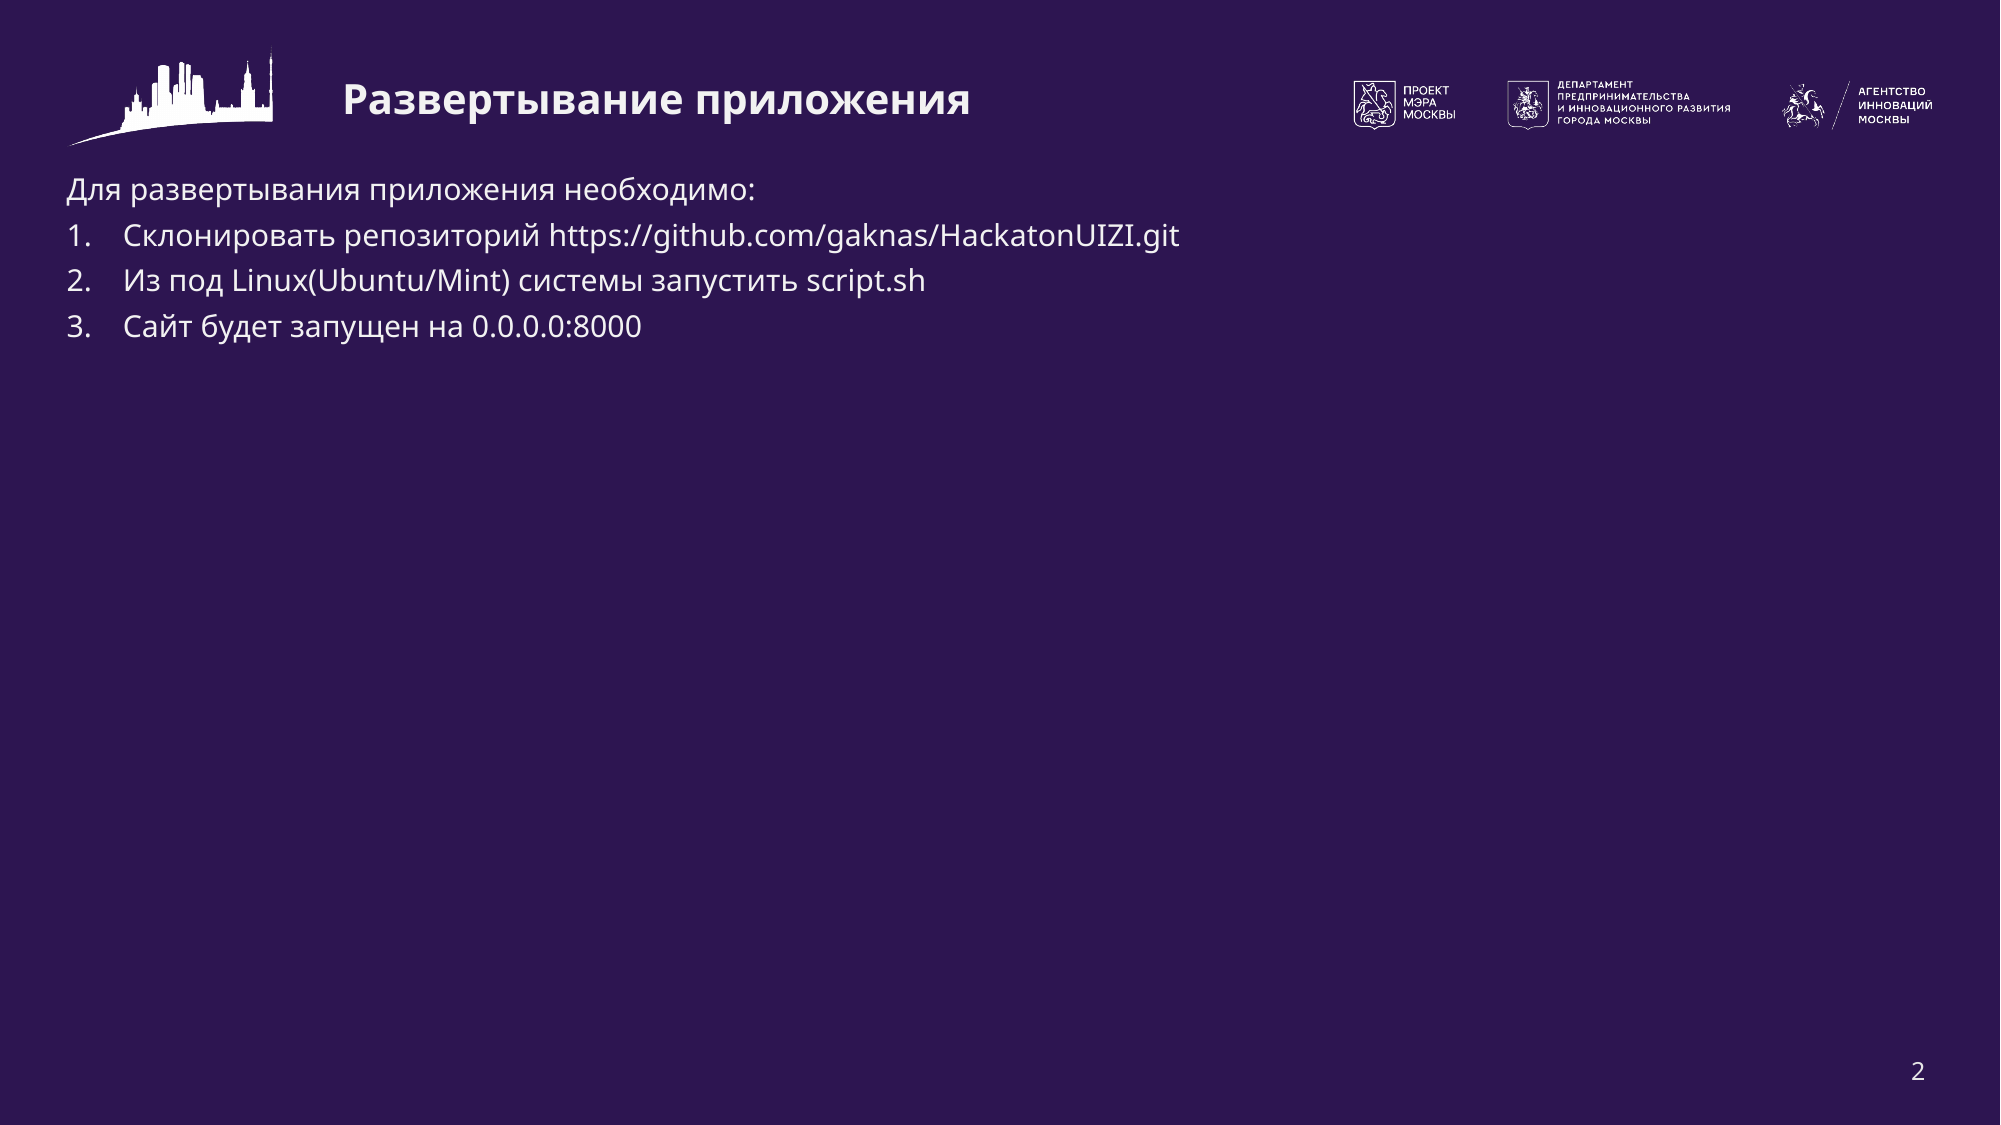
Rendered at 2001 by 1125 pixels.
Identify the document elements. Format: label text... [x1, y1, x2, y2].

picture [66, 43, 273, 147]
slide_number 2 [1872, 1042, 1964, 1103]
list Для развертывания приложения необходимо: Склонировать репозиторий https://github.com/gaknas/HackatonUIZI.git Из под Linux(Ubuntu/Mint) системы запустить script.sh Сайт будет запущен на 0.0.0.0:8000 [51, 166, 1949, 1014]
title Развертывание приложения [327, 69, 1945, 131]
